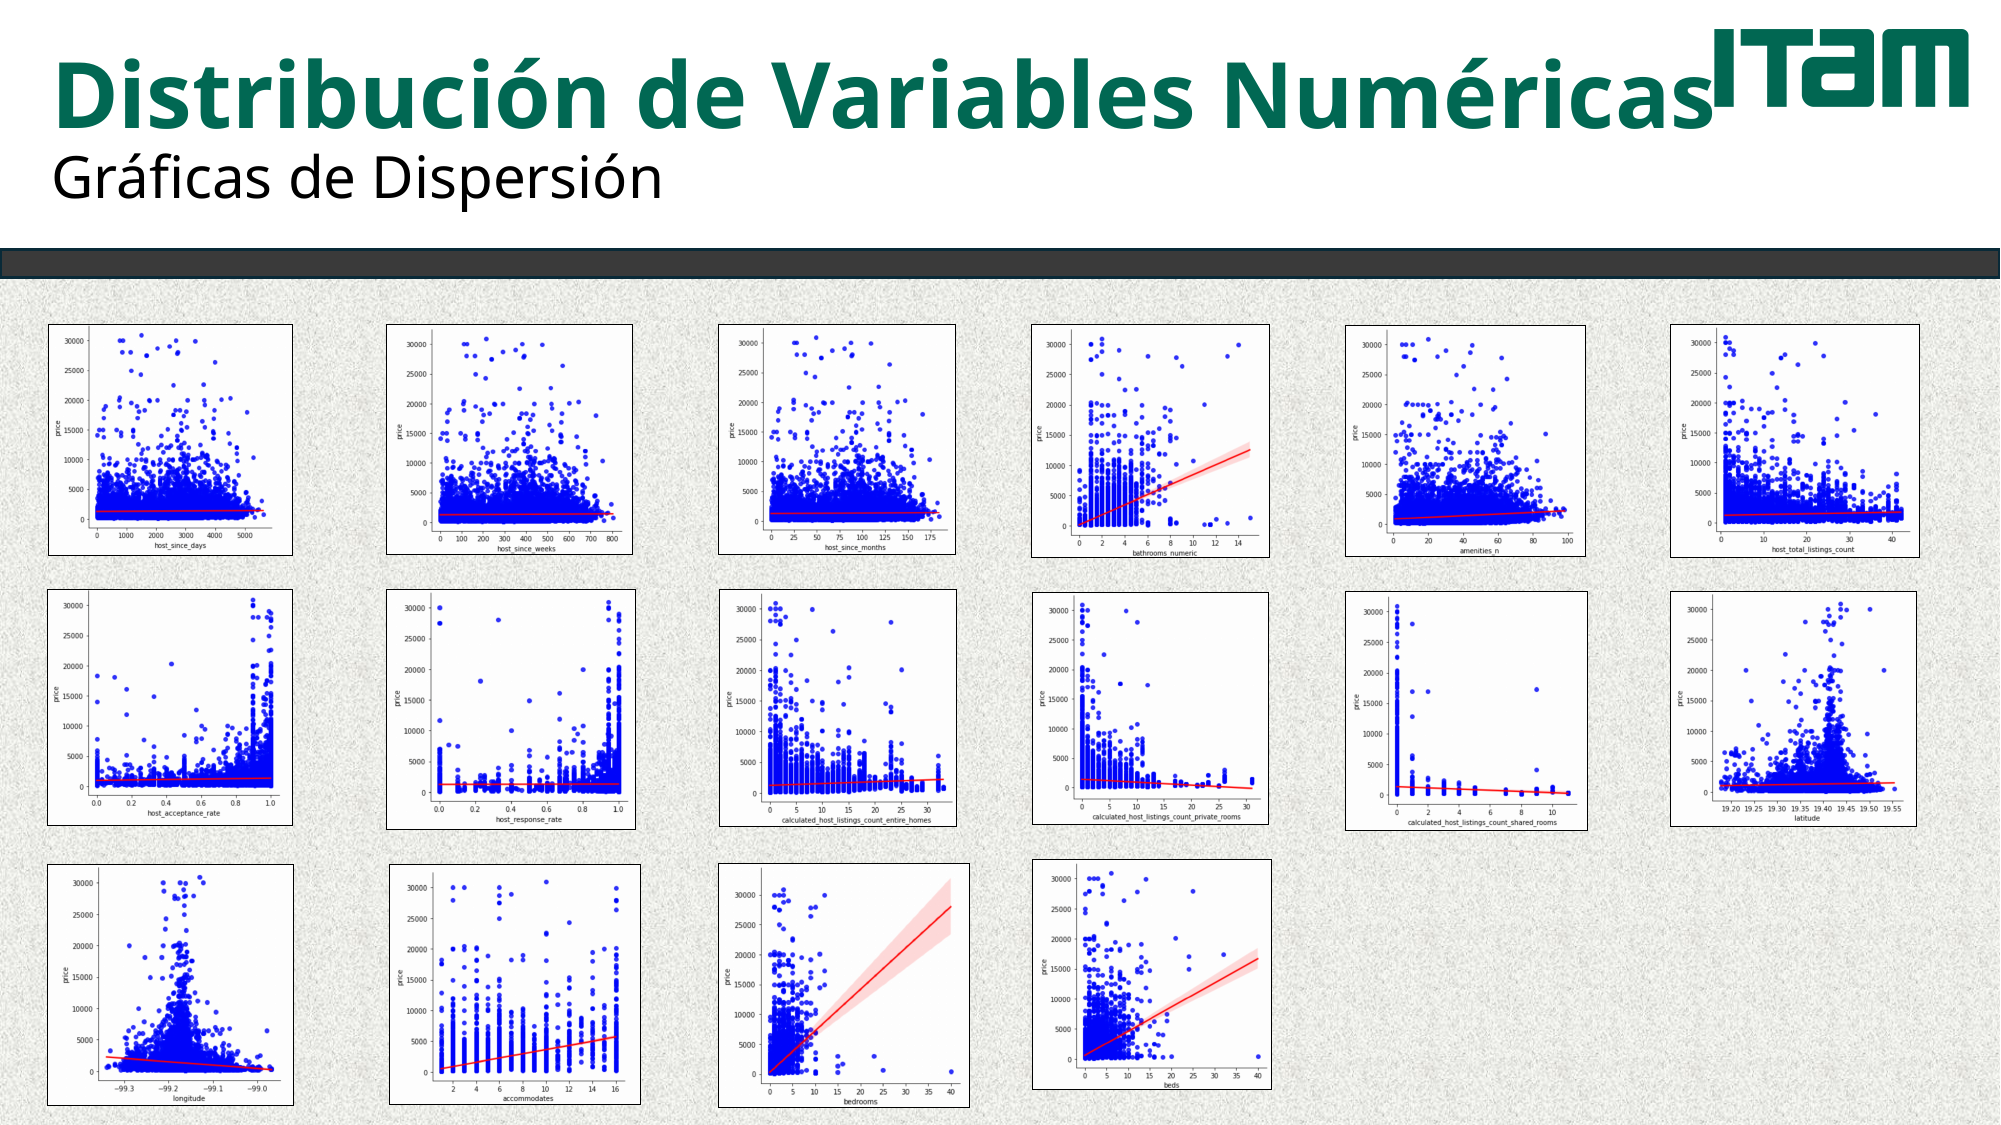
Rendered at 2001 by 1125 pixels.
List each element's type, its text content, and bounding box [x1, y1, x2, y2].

picture [48, 324, 294, 557]
picture [1345, 590, 1589, 831]
title Distribución de Variables Numéricas Gráficas de Dispersión [36, 21, 1762, 239]
picture [718, 588, 958, 828]
picture [385, 588, 637, 830]
text_box [0, 279, 2000, 1125]
picture [388, 864, 642, 1106]
picture [1669, 324, 1921, 559]
picture [46, 588, 294, 826]
picture [385, 323, 633, 556]
picture [718, 863, 970, 1108]
picture [1030, 324, 1271, 559]
picture [47, 864, 295, 1107]
picture [1669, 590, 1918, 827]
picture [718, 323, 956, 556]
picture [1032, 591, 1270, 826]
picture [1344, 324, 1586, 557]
picture [1031, 859, 1272, 1090]
text_box [0, 248, 2000, 279]
picture [1692, 11, 1990, 125]
